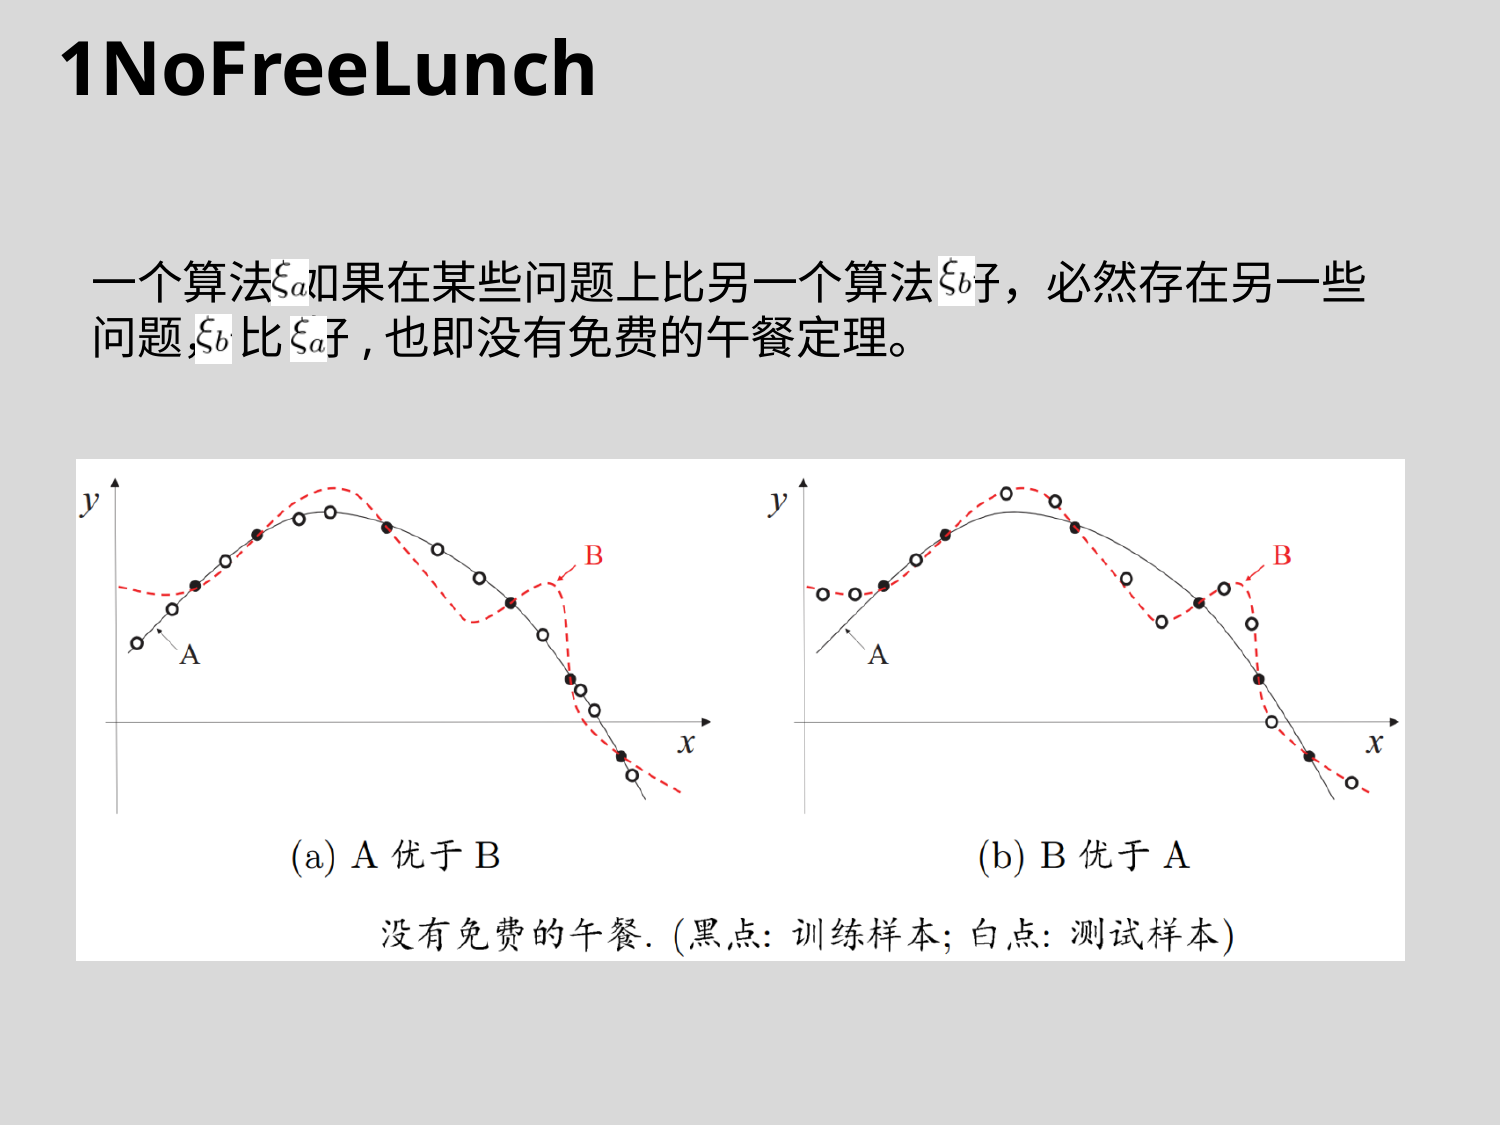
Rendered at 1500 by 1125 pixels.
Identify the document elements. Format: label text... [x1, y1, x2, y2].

picture [76, 459, 1405, 961]
title 1NoFreeLunch [42, 7, 1337, 135]
picture [290, 316, 327, 362]
text_box 一个算法 如果在某些问题上比另一个算法 好，必然存在另一些问题， 比 好,也即没有免费的午餐定理。 [76, 246, 1426, 390]
picture [271, 259, 309, 306]
picture [195, 314, 232, 364]
picture [938, 256, 975, 306]
